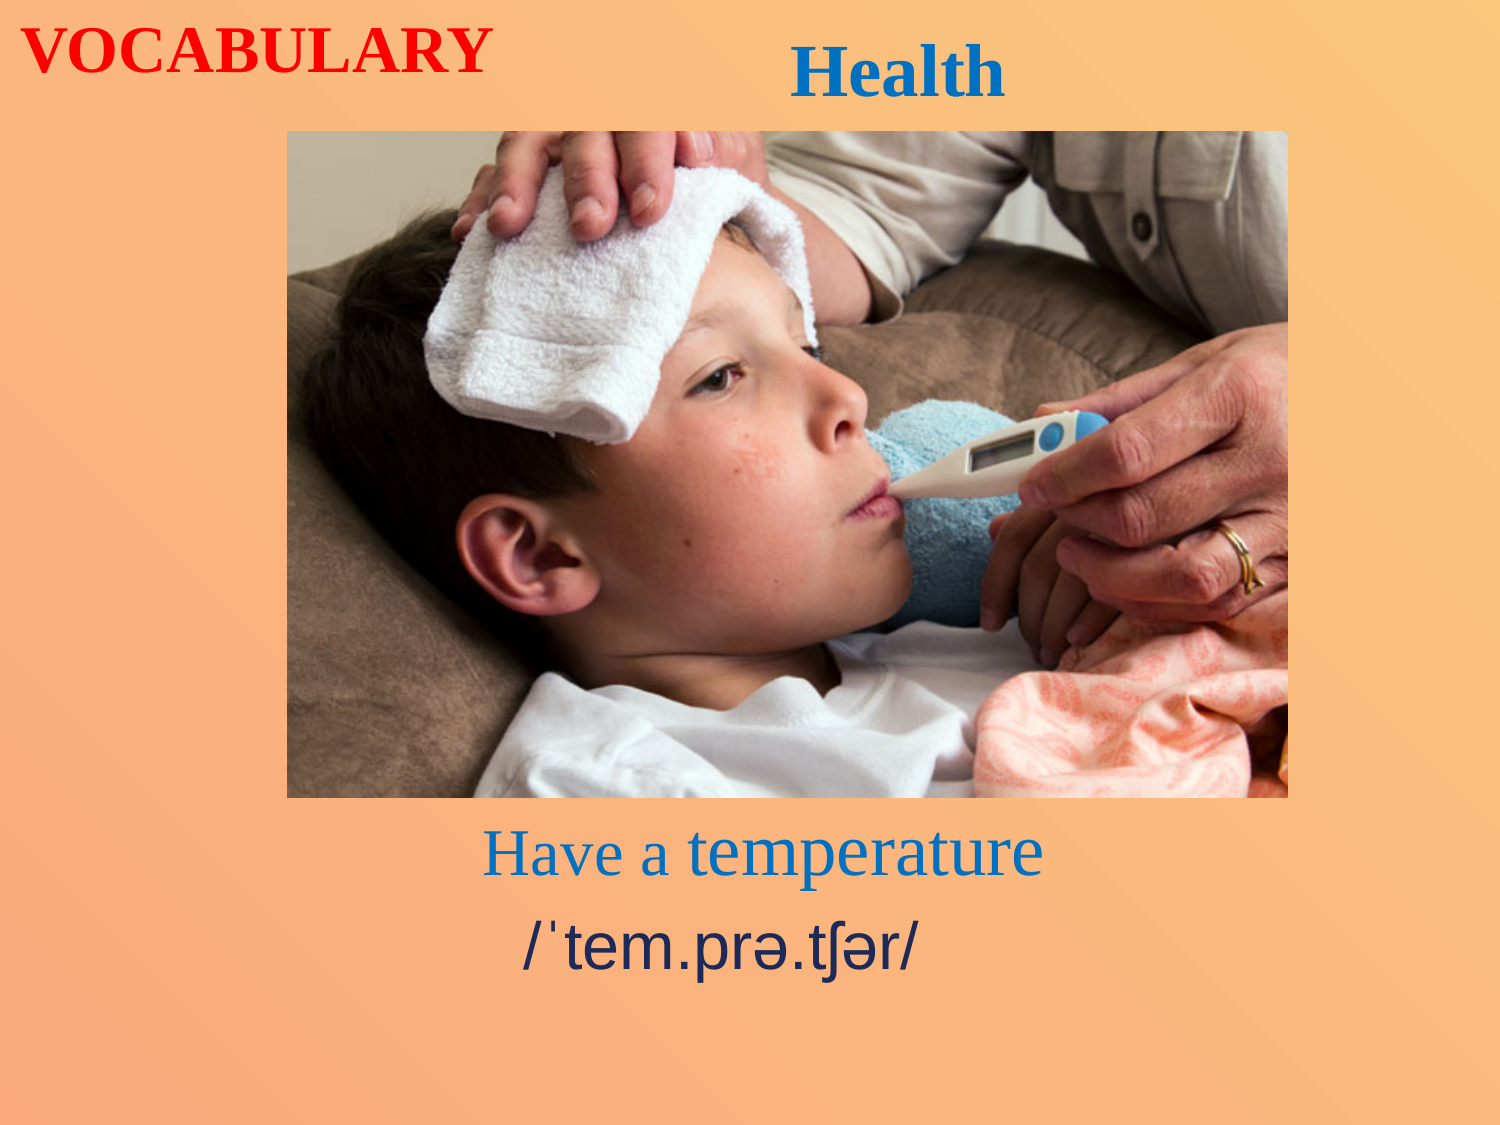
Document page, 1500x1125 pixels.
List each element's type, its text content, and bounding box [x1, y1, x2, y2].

text_box VOCABULARY [5, 0, 663, 93]
text_box /ˈtem.prə.tʃər/ [490, 895, 1085, 991]
text_box Health [612, 14, 1204, 120]
text_box Have a temperature [281, 793, 1247, 899]
picture [287, 131, 1288, 798]
